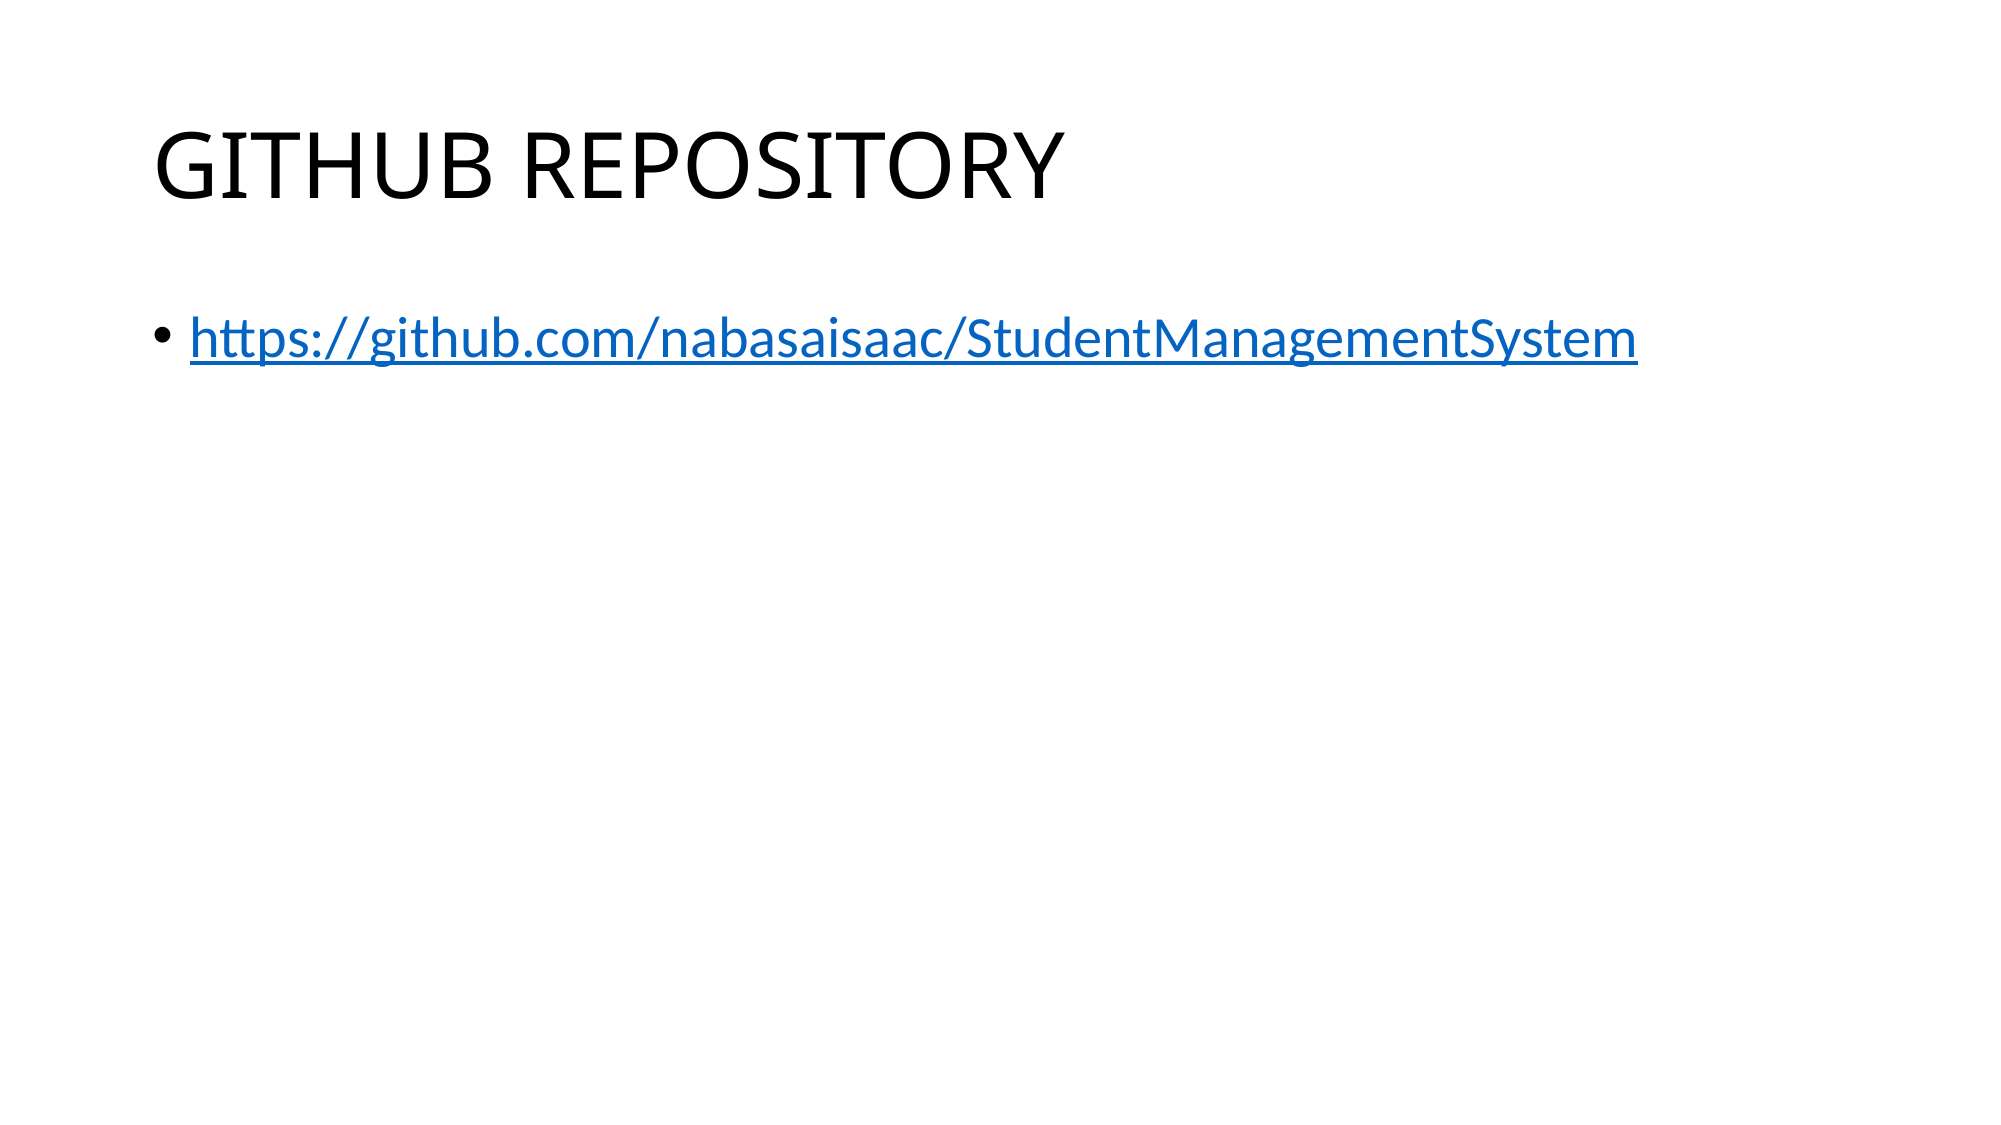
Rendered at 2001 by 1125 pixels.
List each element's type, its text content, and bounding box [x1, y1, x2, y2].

title GITHUB REPOSITORY [137, 59, 1863, 278]
list https://github.com/nabasaisaac/StudentManagementSystem [137, 299, 1863, 1014]
